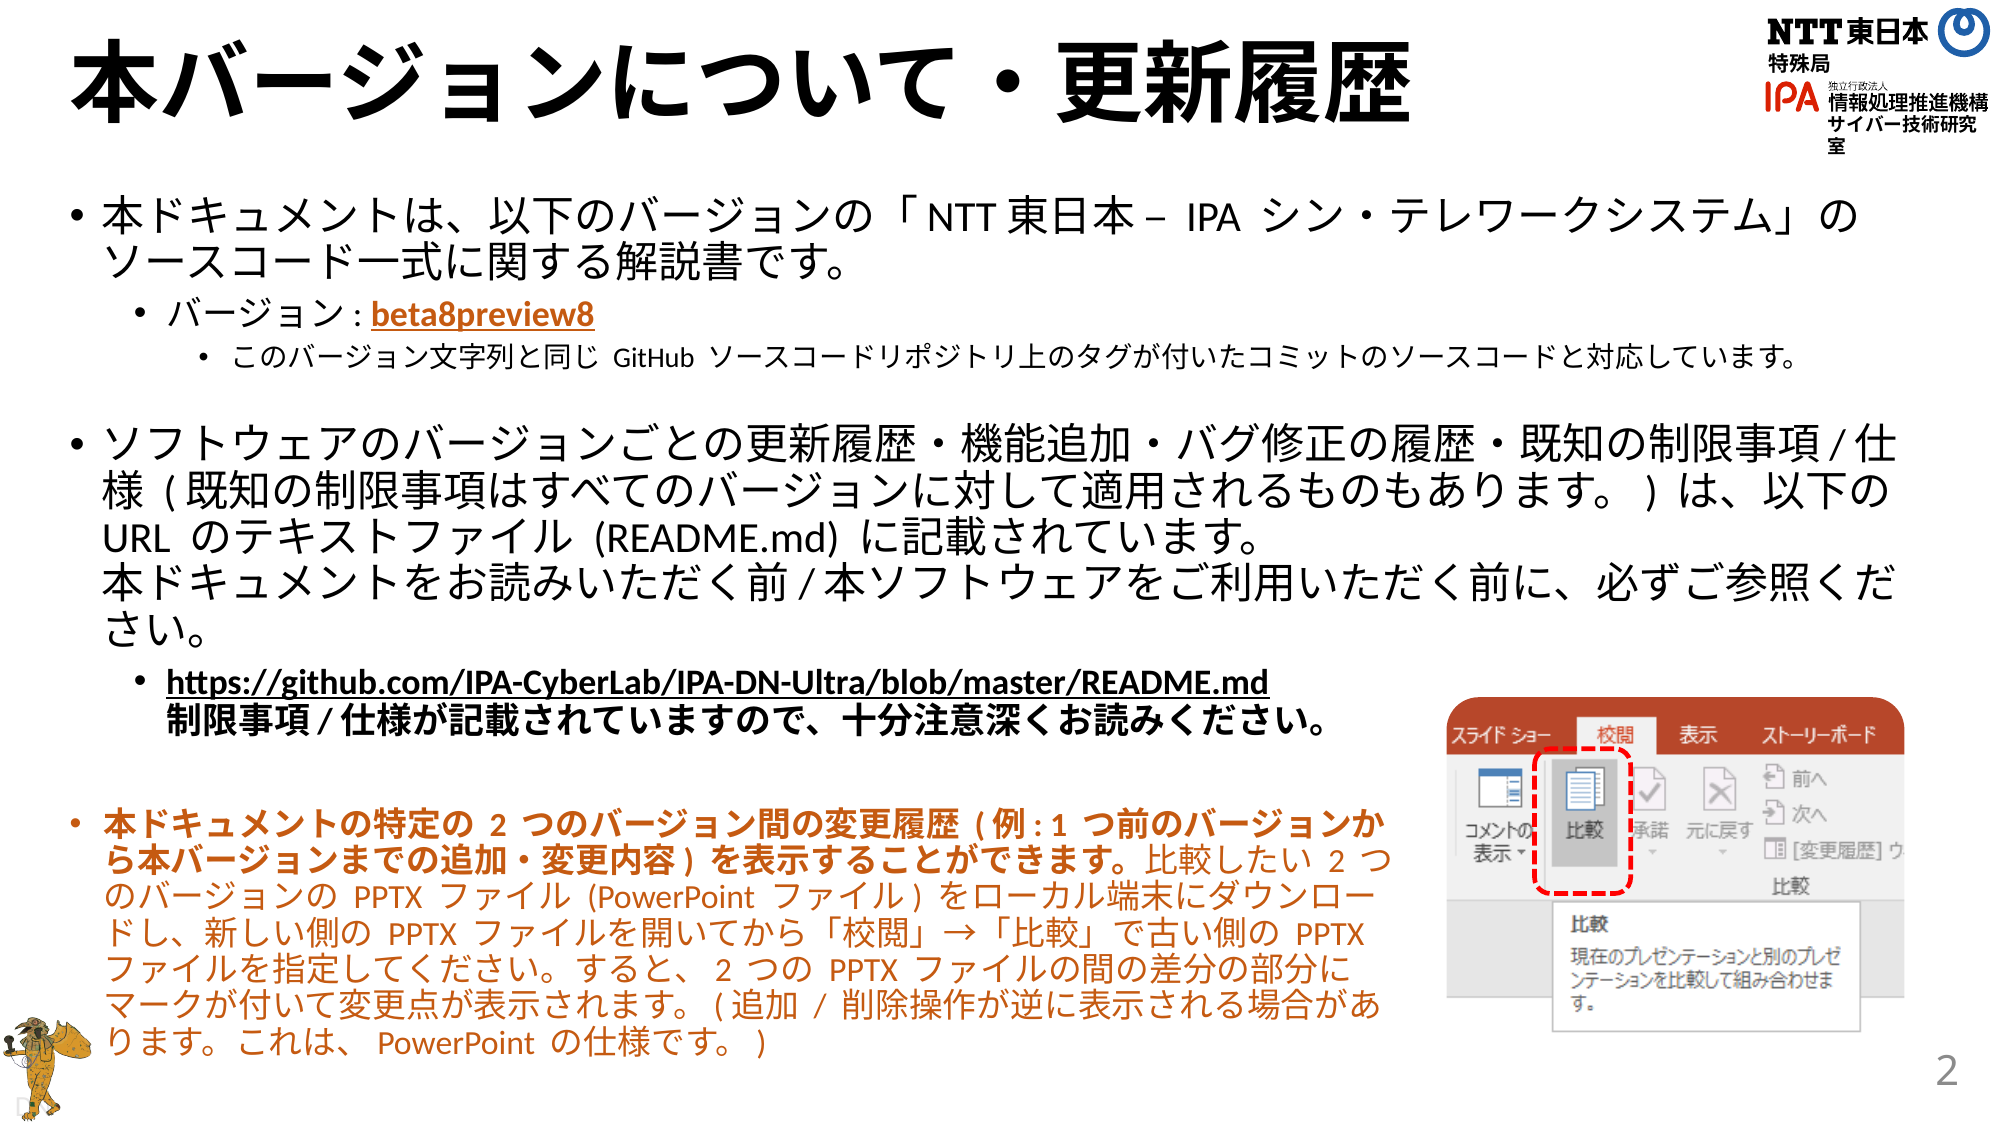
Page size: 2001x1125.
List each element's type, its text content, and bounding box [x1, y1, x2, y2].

list 本ドキュメントは、以下のバージョンの「NTT東日本 – IPA シン・テレワークシステム」のソースコード一式に関する解説書です。 バージョン: beta8preview8 このバージョン文字列と同じ GitHub ソースコードリポジトリ上のタグが付いたコミットのソースコードと対応しています。 ソフトウェアのバージョンごとの更新履歴・機能追加・バグ修正の履歴・既知の制限事項/仕様 (既知の制限事項はすべてのバージョンに対して適用されるものもあります。) は、以下の URL のテキストファイル (README.md) に記載されています。 本ドキュメントをお読みいただく前/本ソフトウェアをご利用いただく前に、必ずご参照ください。 https://github.com/IPA-CyberLab/IPA-DN-Ultra/blob/master/README.md 制限事項/仕様が記載されていますので、十分注意深くお読みください。 [54, 186, 1949, 749]
title 本バージョンについて・更新履歴 [54, 30, 1703, 143]
slide_number 2 [1412, 1042, 1975, 1103]
picture [1446, 697, 1905, 1073]
text_box 本ドキュメントの特定の 2 つのバージョン間の変更履歴 (例: 1 つ前のバージョンから本バージョンまでの追加・変更内容) を表示することができます。比較したい 2 つのバージョンの PPTX ファイル (PowerPoint ファイル) をローカル端末にダウンロードし、新しい側の PPTX ファイルを開いてから「校閲」→「比較」で古い側の PPTX ファイルを指定してください。すると、2 つの PPTX ファイルの間の差分の部分にマークが付いて変更点が表示されます。(追加 / 削除操作が逆に表示される場合があります。これは、PowerPoint の仕様です。) [54, 799, 1423, 1073]
